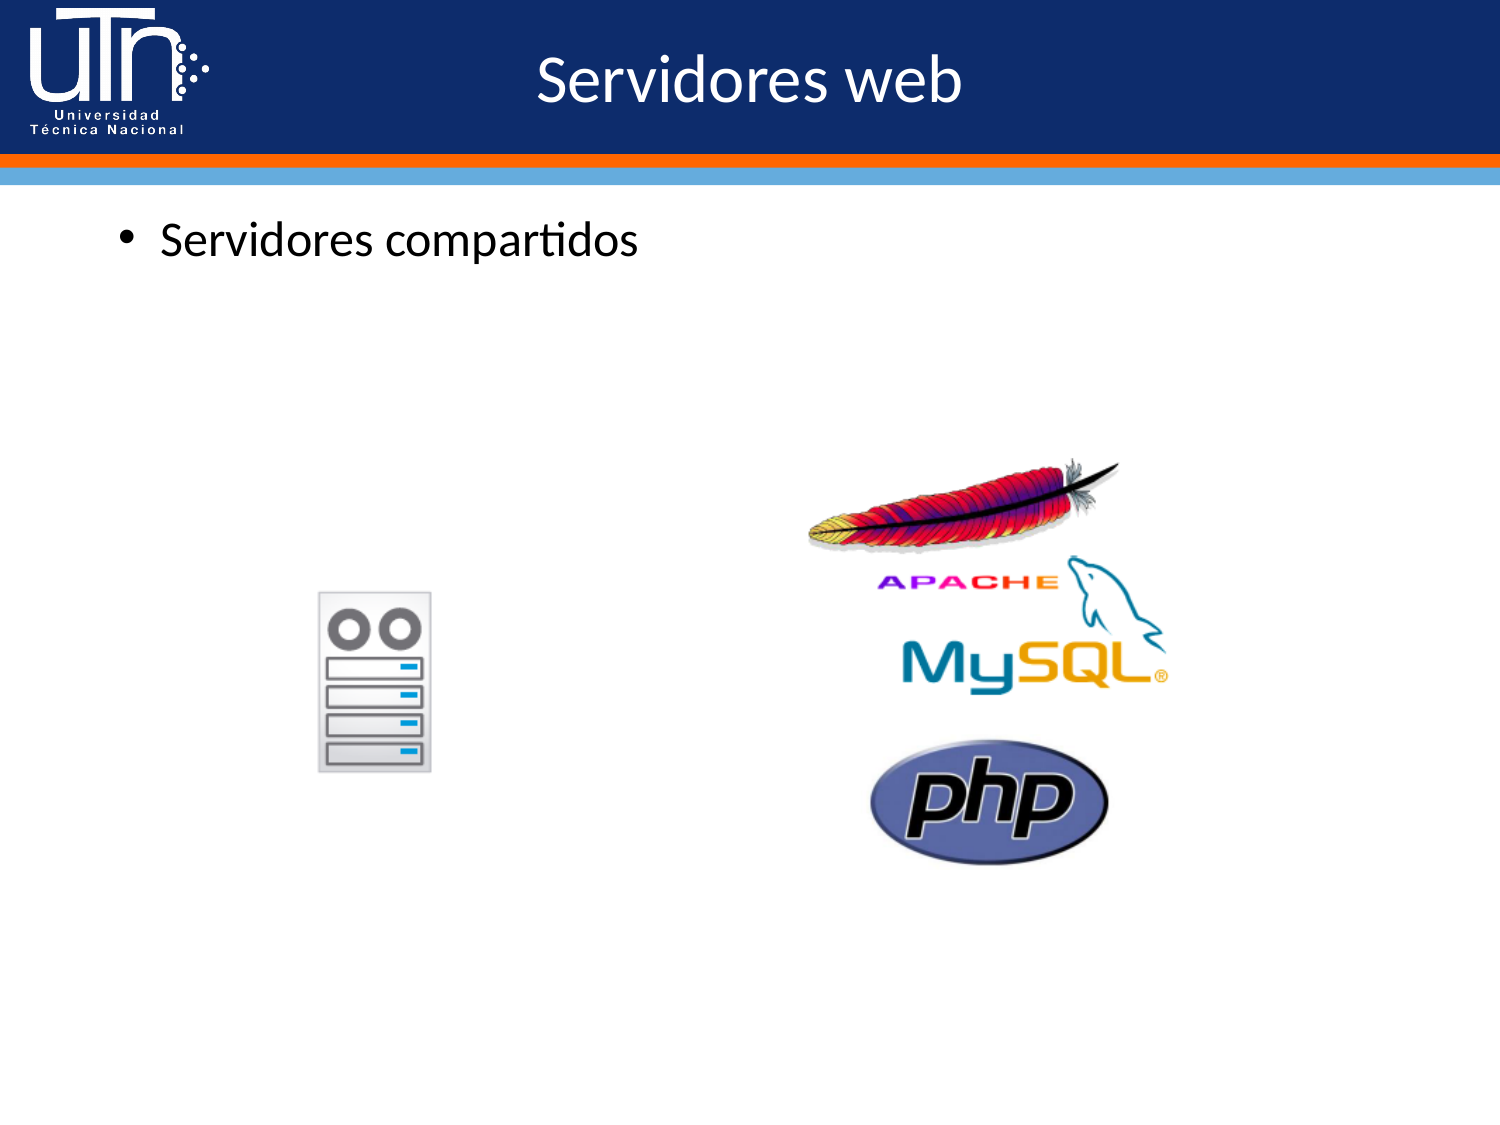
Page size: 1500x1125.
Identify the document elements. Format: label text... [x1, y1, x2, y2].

picture [214, 364, 1397, 905]
list Servidores compartidos [103, 198, 1397, 1012]
title Servidores web [0, 0, 1500, 154]
